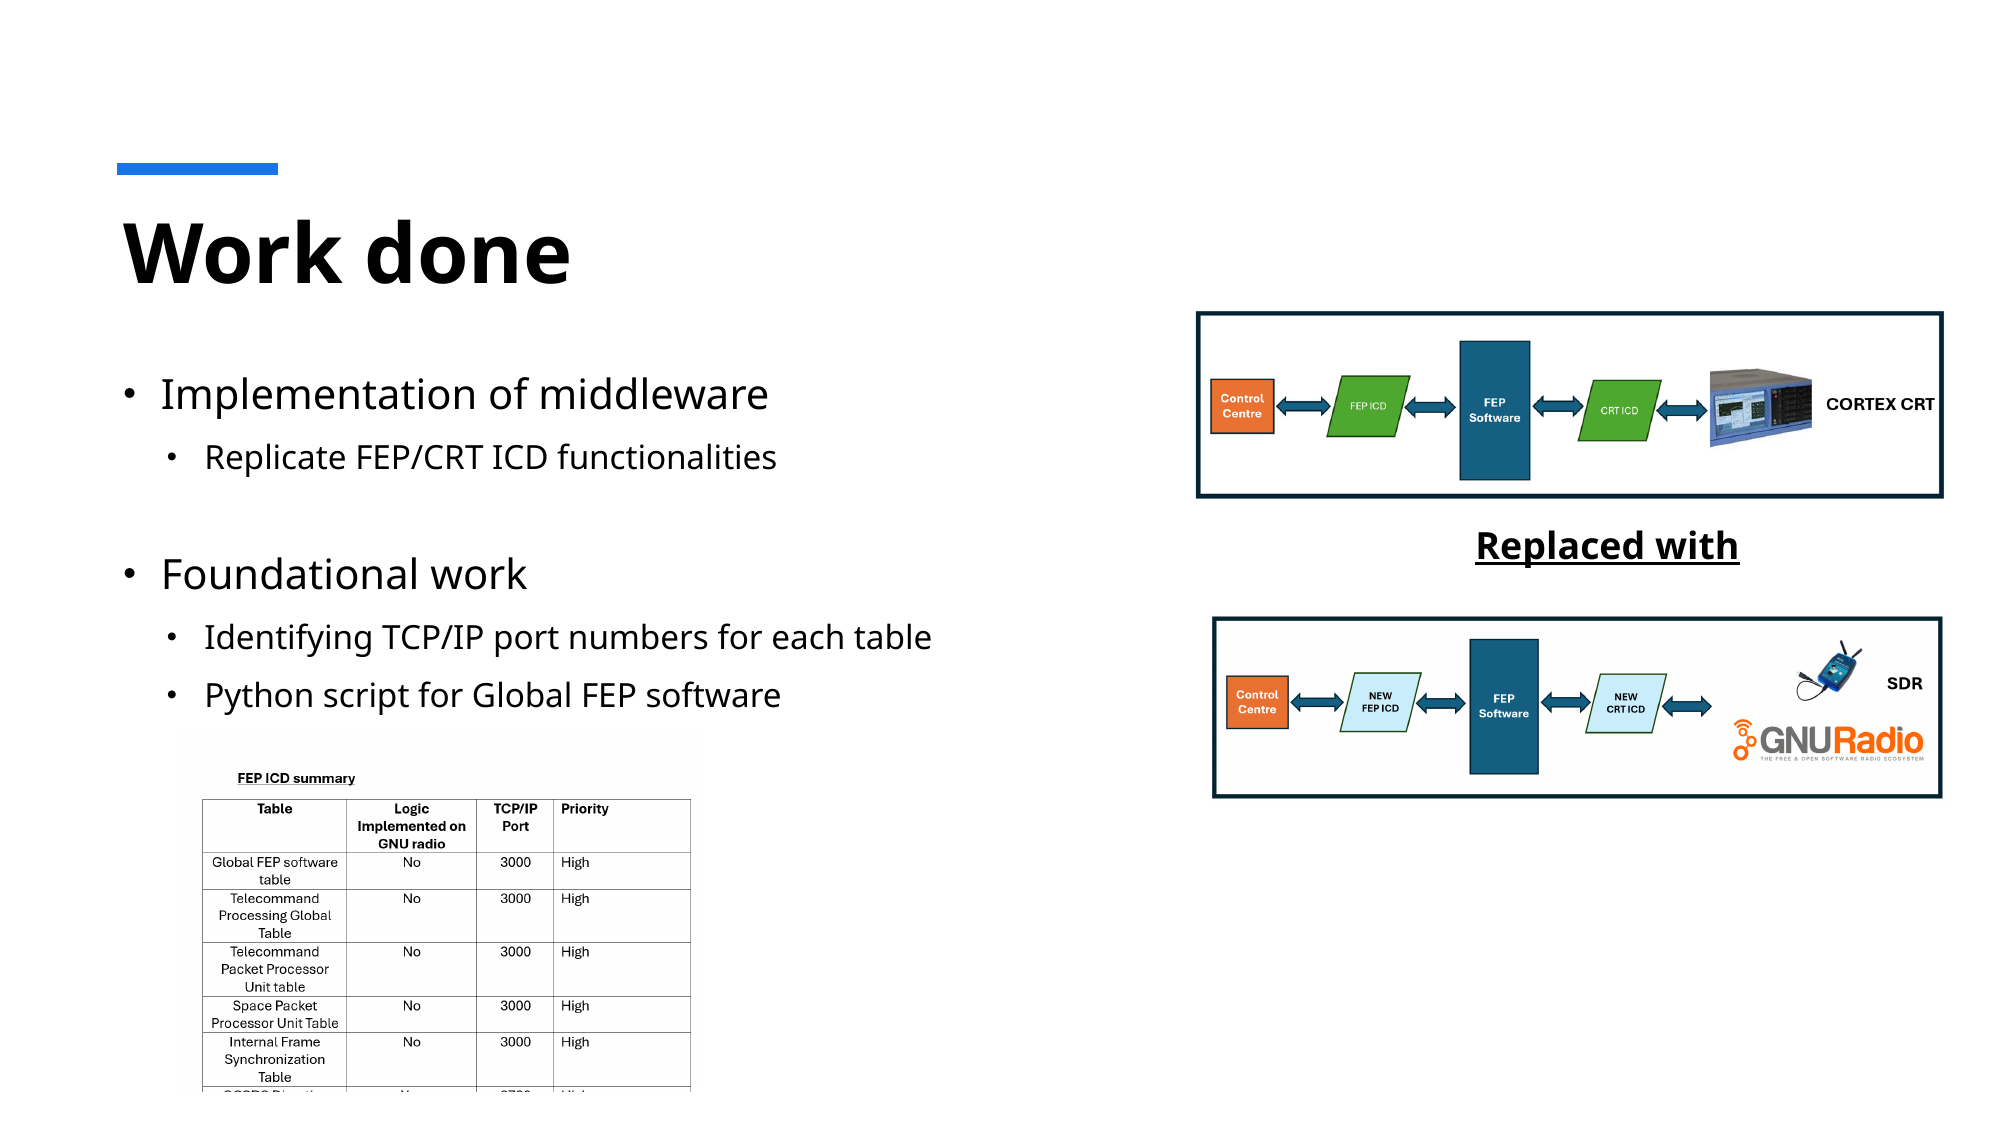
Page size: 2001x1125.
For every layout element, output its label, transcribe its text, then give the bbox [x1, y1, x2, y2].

picture [1191, 298, 1946, 504]
text_box Replaced with [1460, 514, 1850, 575]
picture [1208, 607, 1947, 805]
text_box Foundational work Identifying TCP/IP port numbers for each table Python script for Global FEP software [108, 530, 1333, 727]
title Work done [108, 192, 1895, 373]
picture [176, 726, 699, 1092]
list Implementation of middleware Replicate FEP/CRT ICD functionalities [108, 350, 1154, 504]
